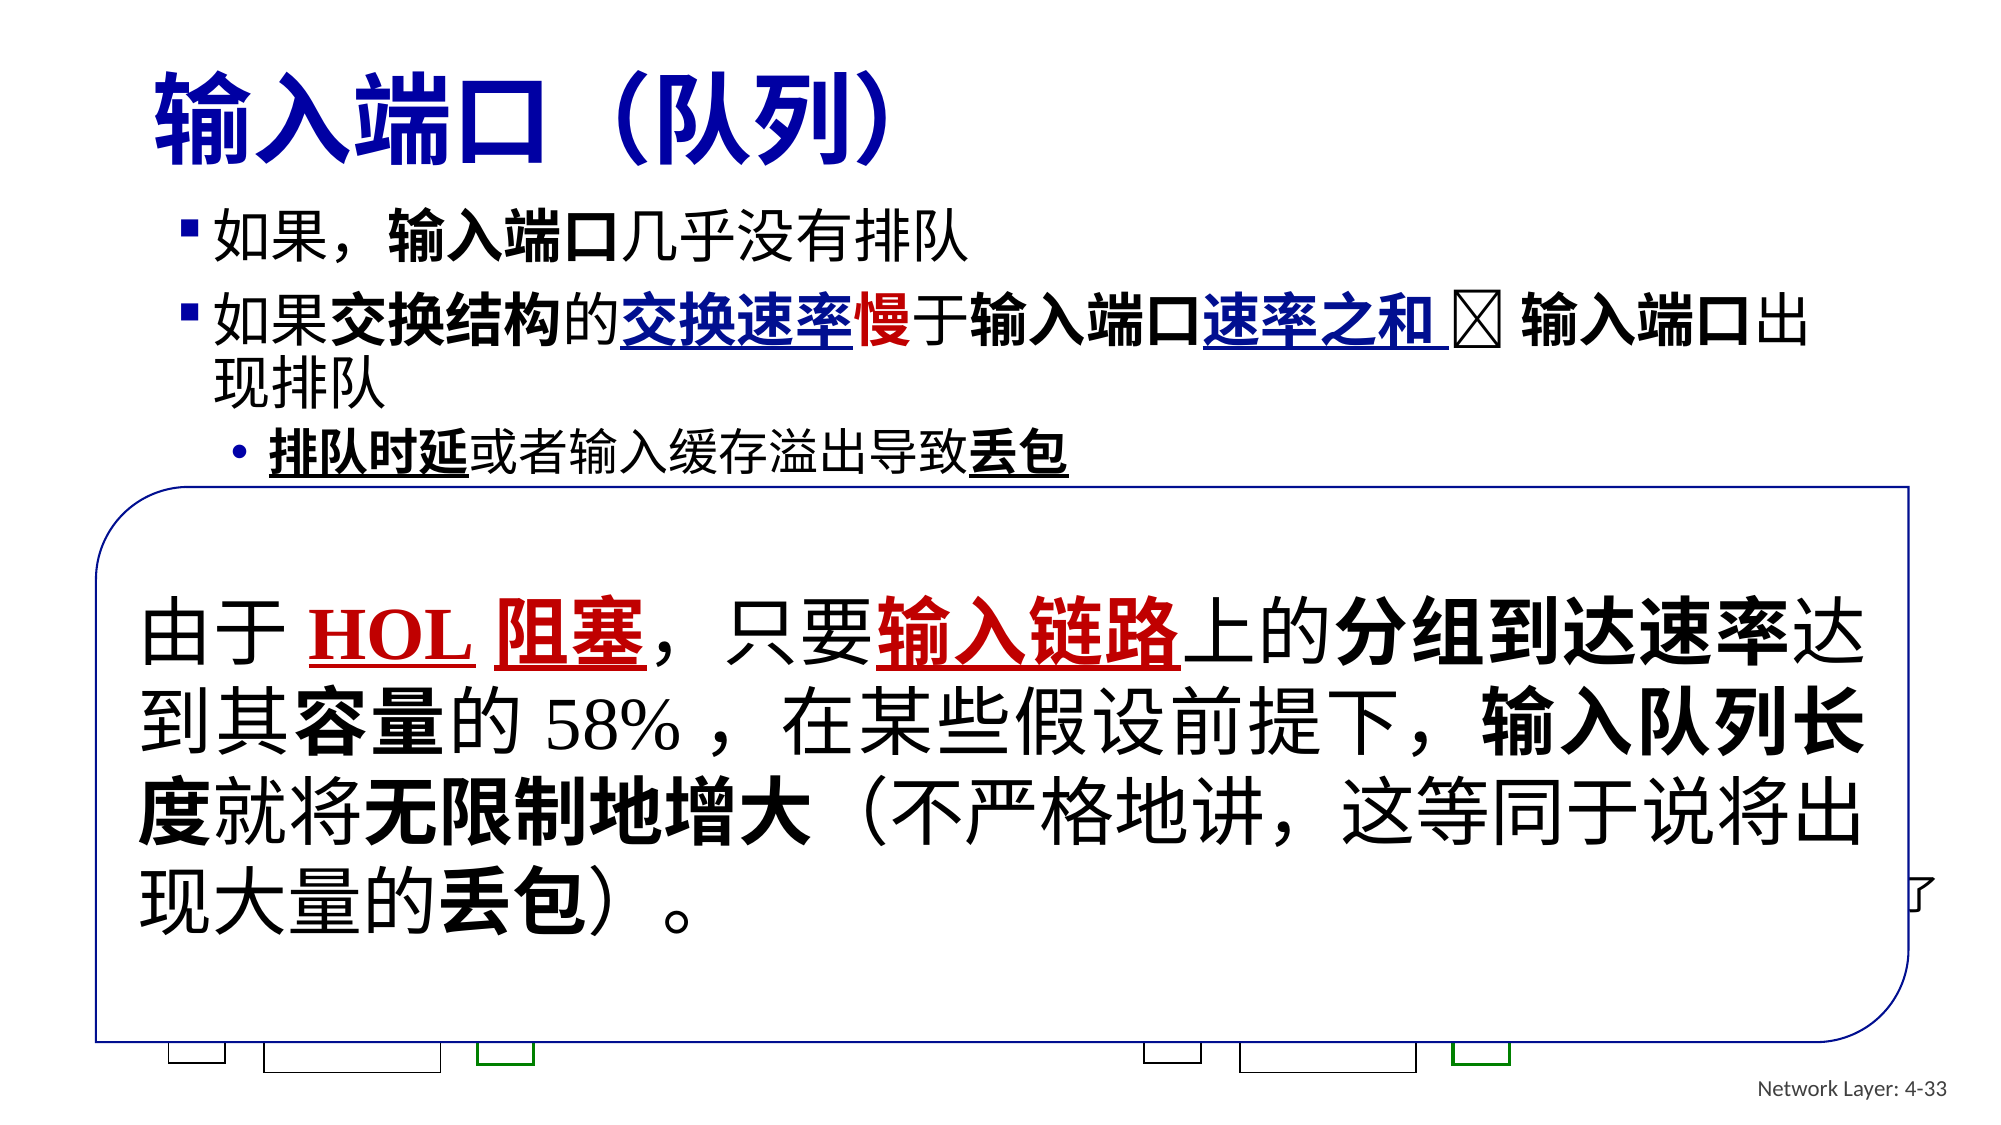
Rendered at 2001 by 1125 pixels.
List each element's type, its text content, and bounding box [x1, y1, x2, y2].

slide_number Network Layer: 4-33 [1512, 1056, 1963, 1117]
text_box 绿色分组经受了HOL阻塞 [1908, 866, 1965, 972]
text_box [102, 774, 599, 1073]
title 输入端口（队列） [137, 51, 1863, 198]
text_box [1077, 769, 1575, 1073]
text_box 由于HOL阻塞，只要输入链路上的分组到达速率达到其容量的58%，在某些假设前提下，输入队列长度就将无限制地增大（不严格地讲，这等同于说将出现大量的丢包）。 [94, 485, 1910, 1044]
